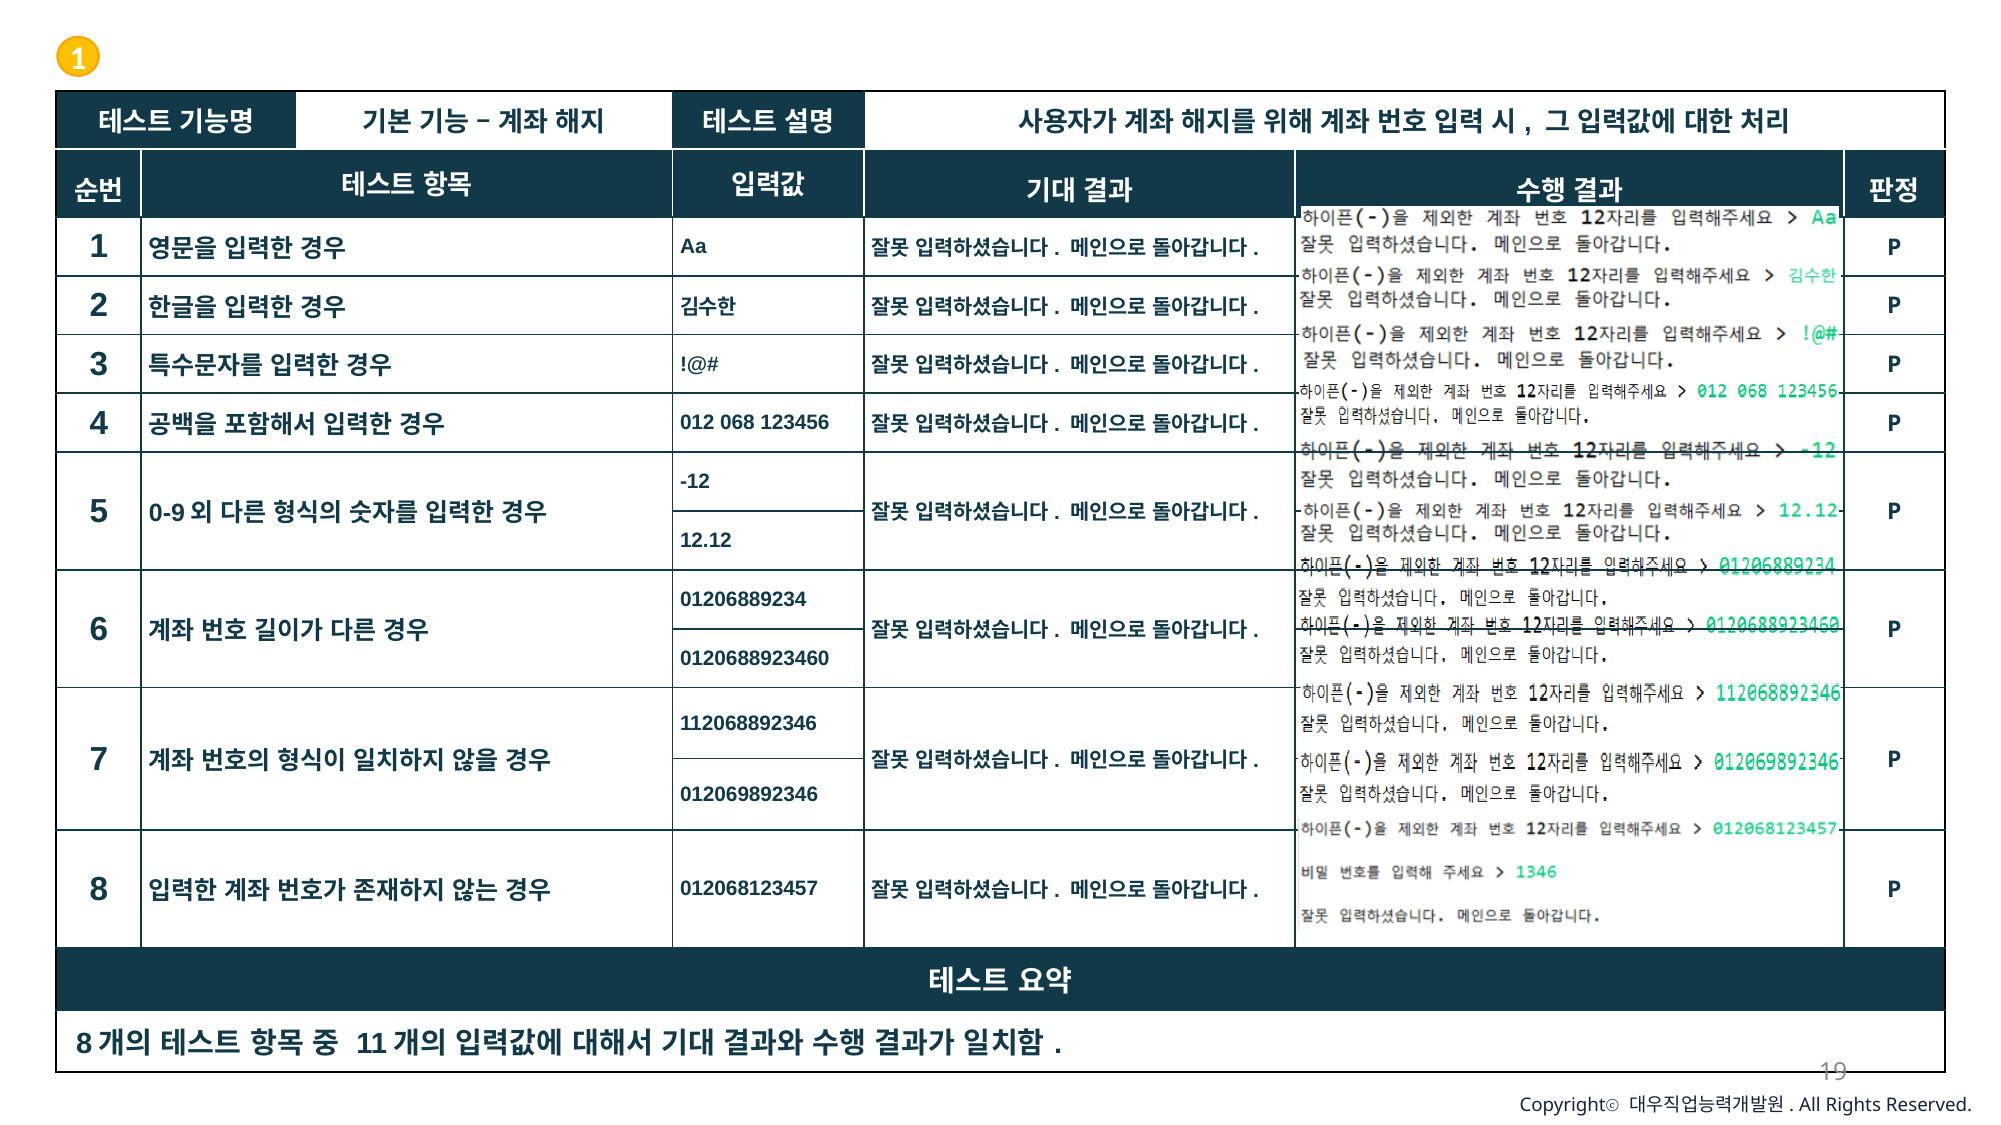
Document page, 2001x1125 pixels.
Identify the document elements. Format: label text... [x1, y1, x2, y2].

table_cell P [1845, 335, 1944, 392]
picture [1298, 264, 1841, 312]
table_cell P [1845, 394, 1944, 451]
table_cell [1296, 277, 1843, 334]
table_cell 잘못 입력하셨습니다. 메인으로 돌아갑니다. [865, 218, 1294, 275]
table_cell [1296, 453, 1843, 510]
table_cell 입력값 [673, 150, 863, 216]
table_cell [1296, 759, 1843, 829]
table_cell !@# [673, 335, 863, 392]
table_cell [1296, 688, 1843, 758]
table_cell 특수문자를 입력한 경우 [142, 335, 672, 392]
table_cell 잘못 입력하셨습니다. 메인으로 돌아갑니다. [865, 453, 1294, 569]
table_cell P [1845, 218, 1944, 275]
table_cell 공백을 포함해서 입력한 경우 [142, 394, 672, 451]
table_cell 012 068 123456 [673, 394, 863, 451]
picture [1299, 206, 1839, 256]
table_cell P [1845, 571, 1944, 687]
table_cell 입력한 계좌 번호가 존재하지 않는 경우 [142, 831, 672, 947]
text_box 1 [56, 35, 100, 77]
table_cell 0-9외 다른 형식의 숫자를 입력한 경우 [142, 453, 672, 569]
table_cell 계좌 번호의 형식이 일치하지 않을 경우 [142, 688, 672, 829]
table_cell 01206889234 [673, 571, 863, 628]
picture [1299, 499, 1839, 547]
table_cell 잘못 입력하셨습니다. 메인으로 돌아갑니다. [865, 277, 1294, 334]
table_cell 12.12 [673, 512, 863, 569]
picture [1298, 748, 1840, 810]
table_cell 순번 [57, 150, 140, 216]
picture [1298, 818, 1839, 930]
table_cell P [1845, 453, 1944, 569]
table_cell 잘못 입력하셨습니다. 메인으로 돌아갑니다. [865, 394, 1294, 451]
table_cell 1 [57, 218, 140, 275]
table_cell 테스트 요약 [57, 949, 1944, 1009]
picture [1299, 380, 1839, 430]
table_cell 한글을 입력한 경우 [142, 277, 672, 334]
table_cell 8개의 테스트 항목 중 11개의 입력값에 대해서 기대 결과와 수행 결과가 일치함. [57, 1011, 1944, 1071]
table_cell 기대 결과 [865, 150, 1294, 216]
table_cell [1296, 218, 1843, 275]
table_header 테스트 설명 [673, 92, 863, 148]
table_cell -12 [673, 453, 863, 510]
table_cell 잘못 입력하셨습니다. 메인으로 돌아갑니다. [865, 688, 1294, 829]
table_cell 012069892346 [673, 759, 863, 829]
table_cell 4 [57, 394, 140, 451]
table_cell 테스트 항목 [142, 150, 672, 216]
picture [1299, 676, 1841, 739]
table_cell [1296, 630, 1843, 687]
table_cell 0120688923460 [673, 630, 863, 687]
table_cell 잘못 입력하셨습니다. 메인으로 돌아갑니다. [865, 335, 1294, 392]
table_cell 잘못 입력하셨습니다. 메인으로 돌아갑니다. [865, 571, 1294, 687]
table_header 테스트 기능명 [57, 92, 296, 148]
picture [1297, 553, 1840, 669]
table_cell 112068892346 [673, 688, 863, 758]
table_cell [1296, 335, 1843, 392]
table_cell 판정 [1845, 150, 1944, 216]
table_cell 수행 결과 [1296, 150, 1843, 216]
table_cell 계좌 번호 길이가 다른 경우 [142, 571, 672, 687]
table_cell 8 [57, 831, 140, 947]
table_cell P [1845, 277, 1944, 334]
table_cell 2 [57, 277, 140, 334]
picture [1299, 437, 1839, 495]
table_cell 7 [57, 688, 140, 829]
table_header 기본 기능 – 계좌 해지 [296, 92, 672, 148]
table_cell 6 [57, 571, 140, 687]
table_header 사용자가 계좌 해지를 위해 계좌 번호 입력 시, 그 입력값에 대한 처리 [865, 92, 1944, 148]
table_cell P [1845, 688, 1944, 829]
table_cell [1296, 394, 1843, 451]
table_cell 김수한 [673, 277, 863, 334]
slide_number 19 [1412, 1042, 1863, 1103]
table_cell [1296, 512, 1843, 569]
table_cell [1837, 571, 1843, 628]
table_cell 5 [57, 453, 140, 569]
table_cell 3 [57, 335, 140, 392]
table_cell Aa [673, 218, 863, 275]
table_cell [1296, 831, 1843, 947]
table_cell 012068123457 [673, 831, 863, 947]
picture [1299, 321, 1839, 372]
table_cell 영문을 입력한 경우 [142, 218, 672, 275]
table_cell 잘못 입력하셨습니다. 메인으로 돌아갑니다. [865, 831, 1294, 947]
table_cell P [1845, 831, 1944, 947]
